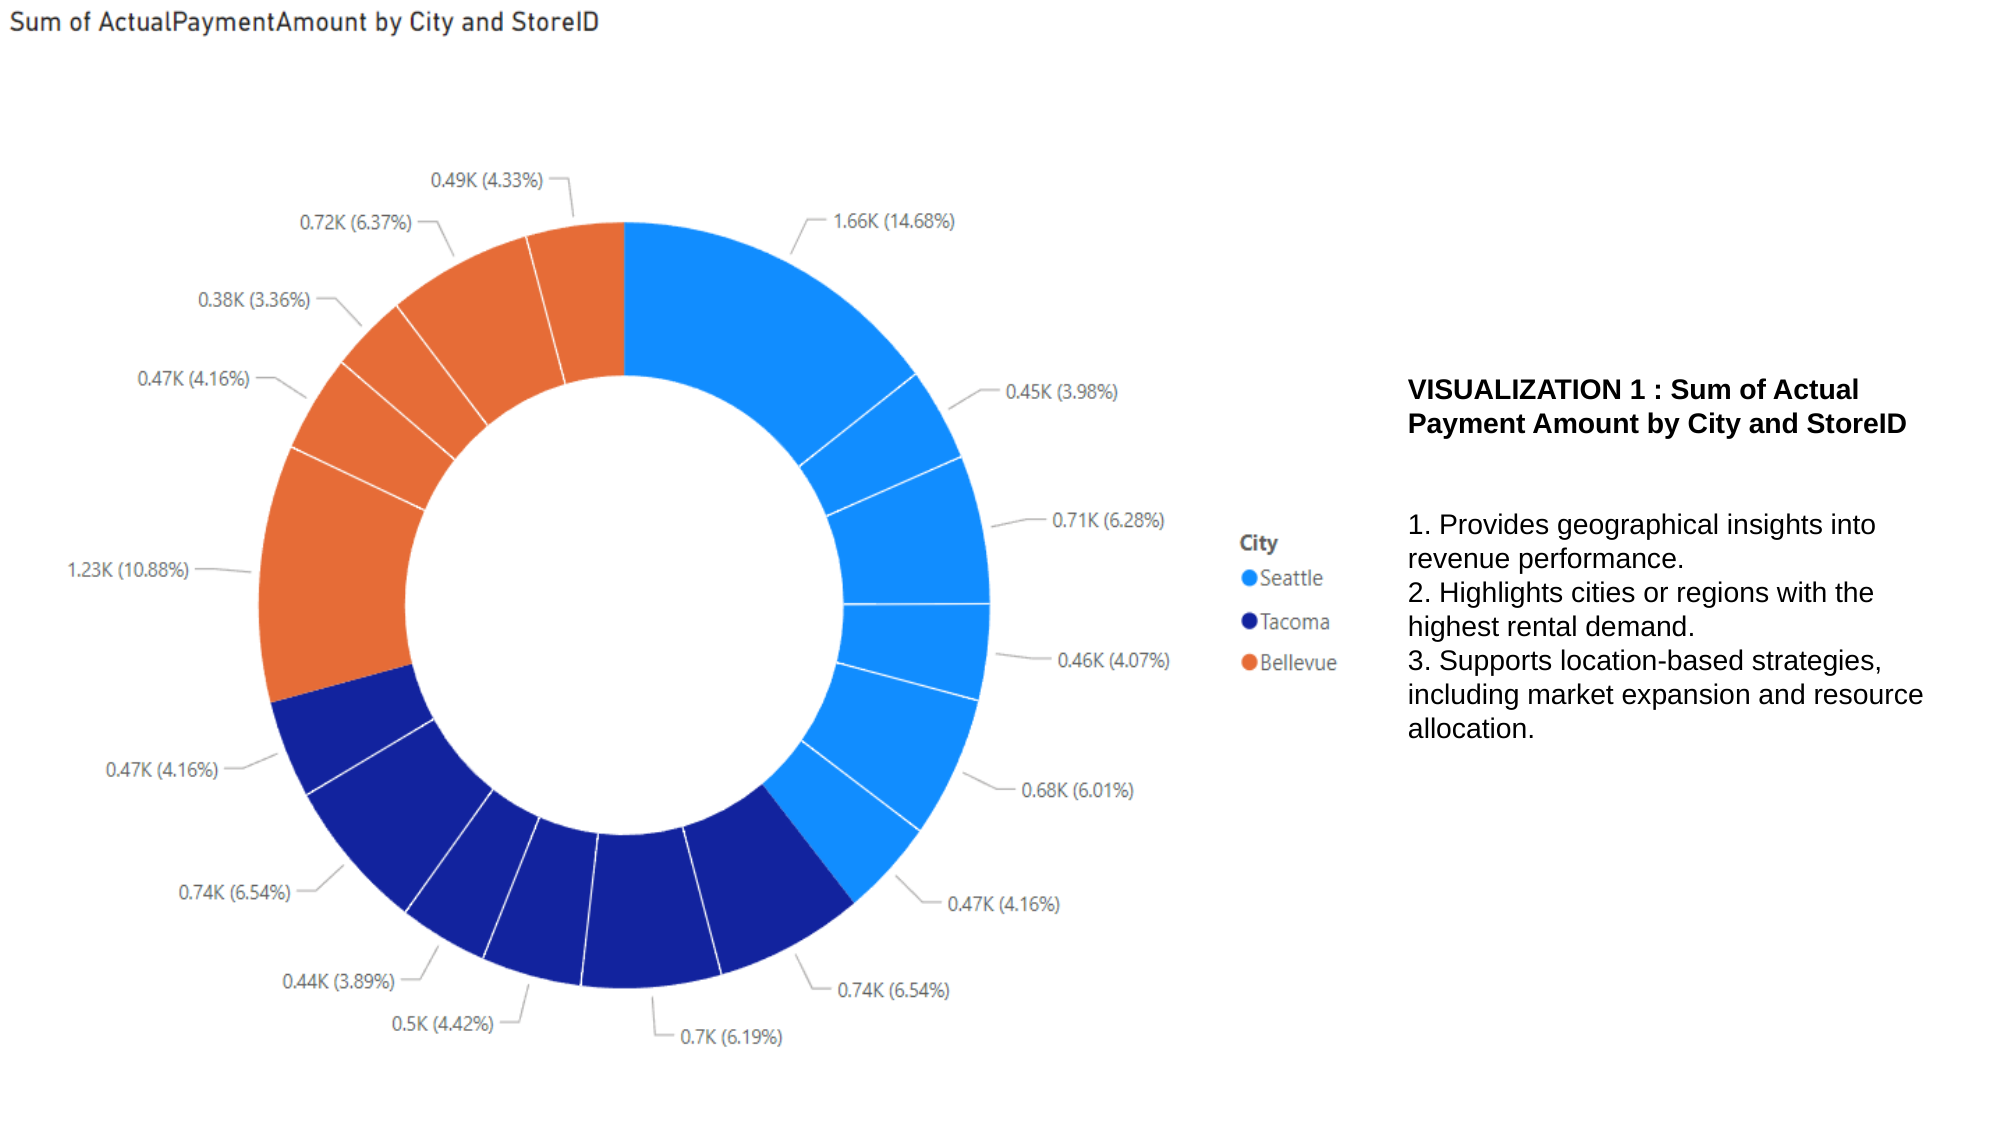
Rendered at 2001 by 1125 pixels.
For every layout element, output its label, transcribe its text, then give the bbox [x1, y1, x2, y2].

title VISUALIZATION 1 : Sum of Actual Payment Amount by City and StoreID 1. Provides geographical insights into revenue performance. 2. Highlights cities or regions with the highest rental demand. 3. Supports location-based strategies, including market expansion and resource allocation. [1392, 363, 1984, 836]
picture [0, 0, 1358, 1120]
